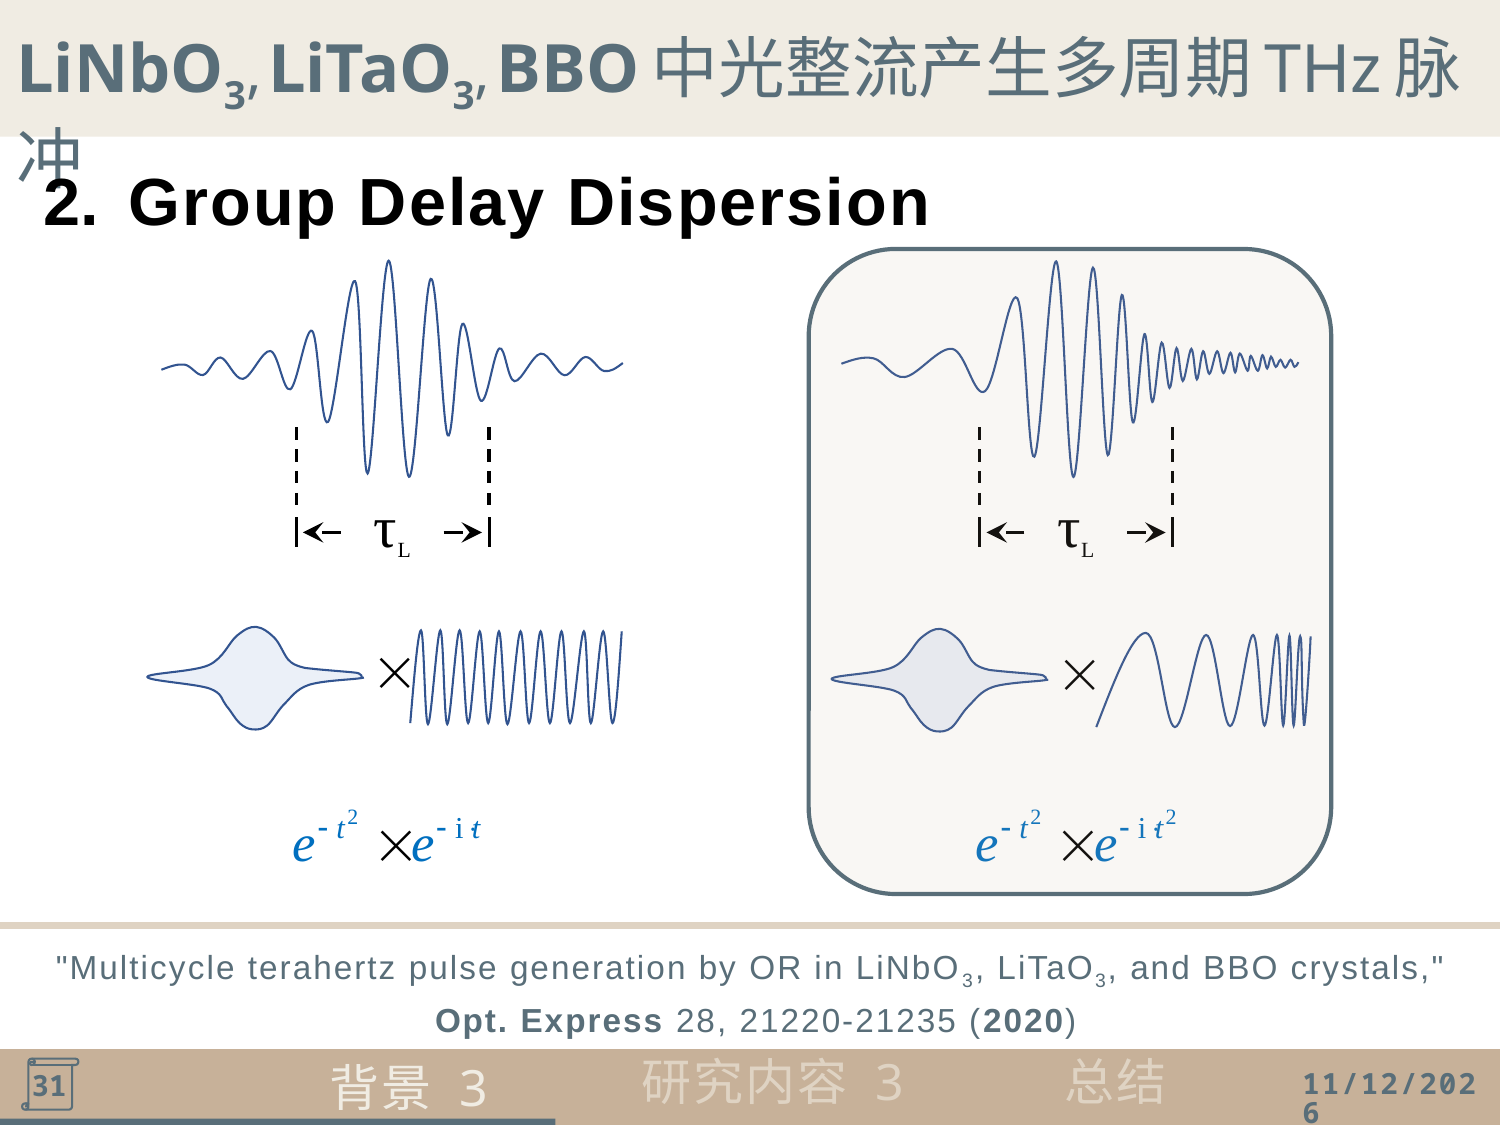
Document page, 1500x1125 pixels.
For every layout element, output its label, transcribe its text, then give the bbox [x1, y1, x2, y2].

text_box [967, 794, 1193, 876]
text_box Group Delay Dispersion [28, 135, 968, 247]
text_box [0, 1118, 557, 1125]
slide_number 31 [9, 1068, 89, 1107]
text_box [369, 650, 412, 699]
text_box 研究内容 3 [625, 1042, 920, 1118]
text_box 总结 [1036, 1042, 1195, 1118]
text_box [161, 259, 624, 427]
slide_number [1287, 1054, 1500, 1115]
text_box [1053, 652, 1097, 701]
text_box [409, 628, 623, 727]
text_box LiNbO3, LiTaO3, BBO 中光整流产生多周期 THz 脉冲 [1, 18, 1500, 205]
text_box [979, 427, 1173, 570]
text_box 背景 3 [312, 1036, 505, 1124]
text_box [296, 427, 490, 570]
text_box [284, 794, 491, 876]
text_box [146, 625, 365, 731]
text_box [807, 247, 1333, 896]
text_box "Multicycle terahertz pulse generation by OR in LiNbO3, LiTaO3, and BBO crystals," Opt. Express 28, 21220-21235 (2020) [0, 939, 1500, 1037]
